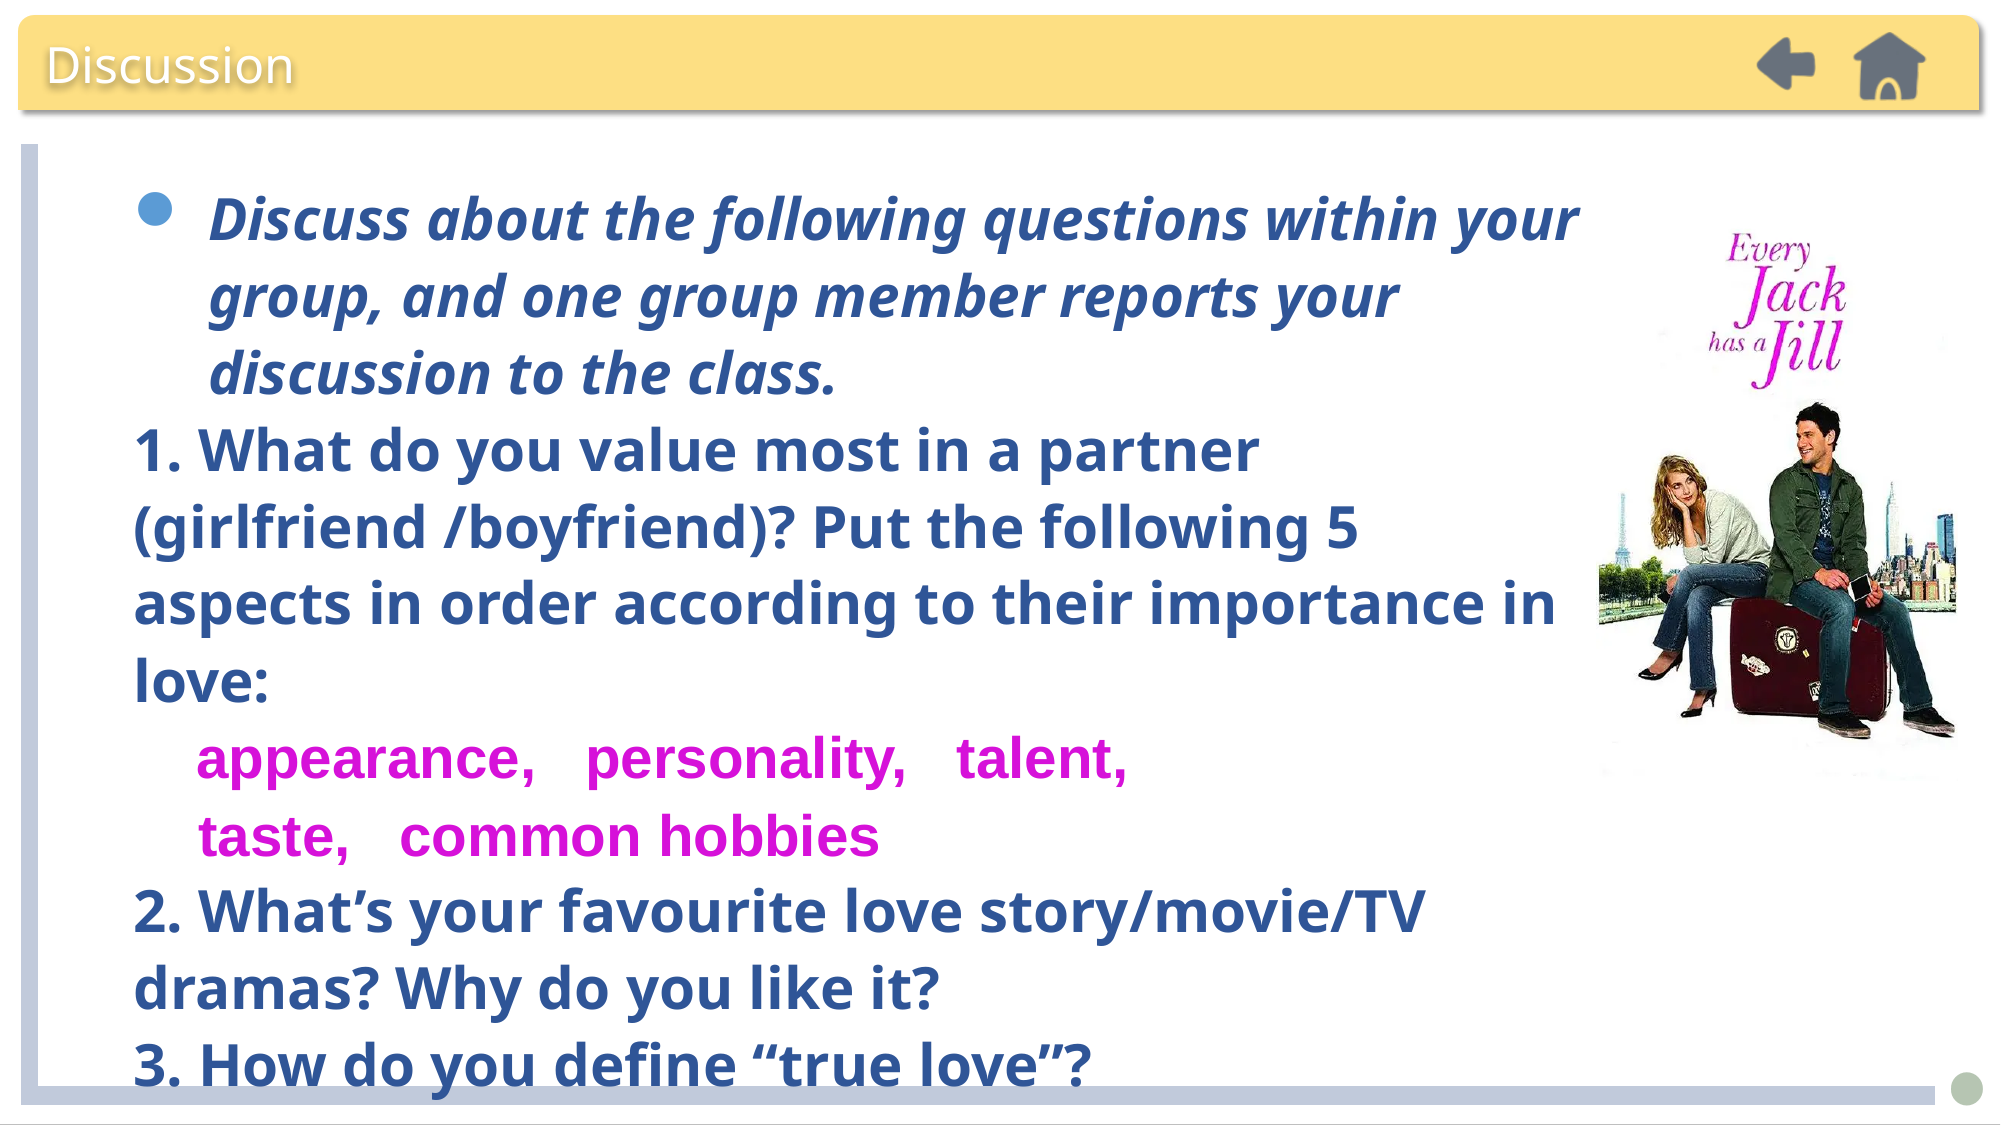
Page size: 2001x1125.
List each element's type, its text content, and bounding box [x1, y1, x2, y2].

text_box Discuss about the following questions within your group, and one group member reports your discussion to the class. 1. What do you value most in a partner (girlfriend /boyfriend)? Put the following 5 aspects in order according to their importance in love: appearance, personality, talent, taste, common hobbies 2. What’s your favourite love story/movie/TV dramas? Why do you like it? 3. How do you define “true love”? [118, 167, 1607, 979]
picture [0, 0, 2001, 1125]
text_box Discussion [30, 26, 394, 101]
